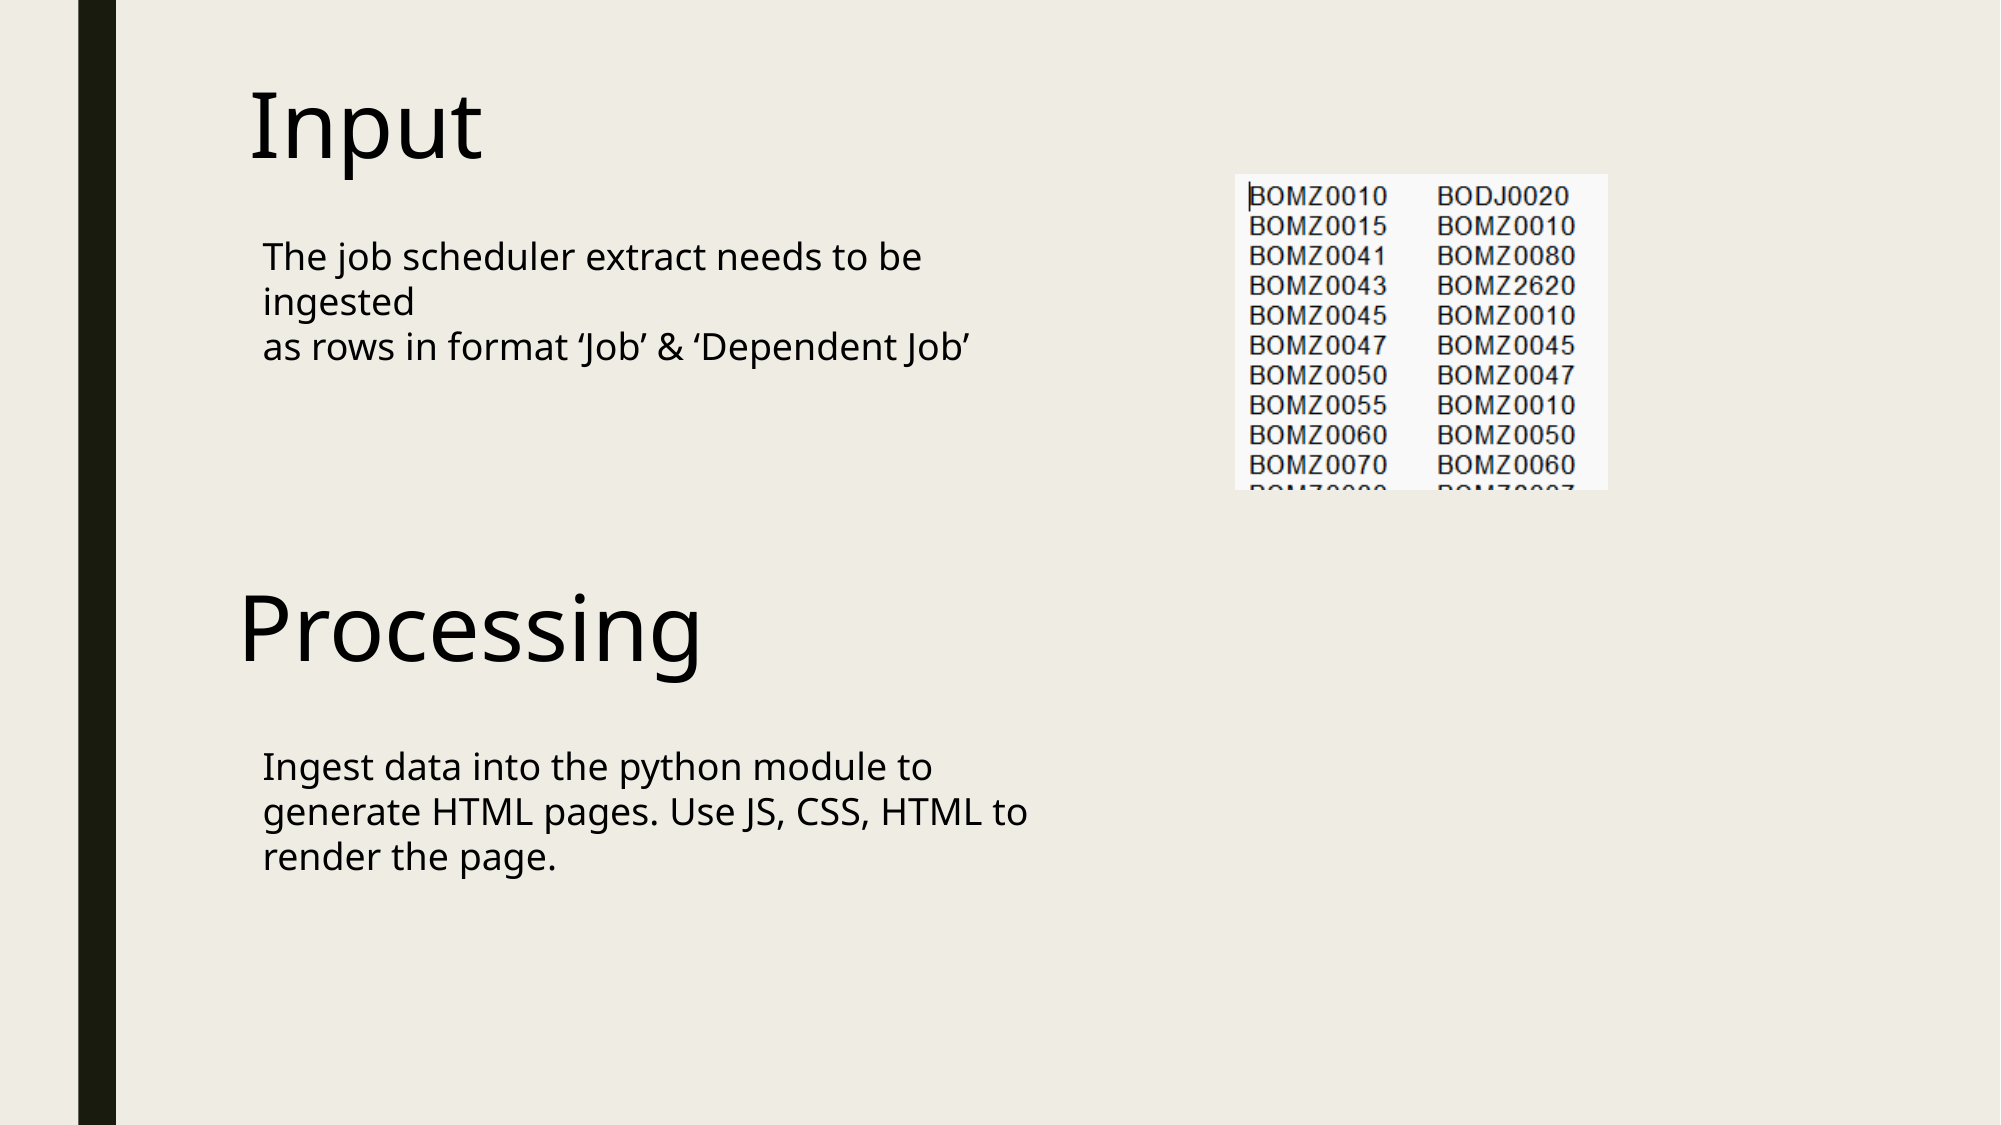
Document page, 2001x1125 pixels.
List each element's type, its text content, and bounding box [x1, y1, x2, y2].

text_box The job scheduler extract needs to be ingested as rows in format ‘Job’ & ‘Dependent Job’ [247, 226, 1020, 376]
text_box Input [235, 59, 1236, 184]
text_box Ingest data into the python module to generate HTML pages. Use JS, CSS, HTML to render the page. [247, 735, 1104, 886]
text_box Processing [223, 562, 1224, 688]
picture [1235, 174, 1608, 490]
